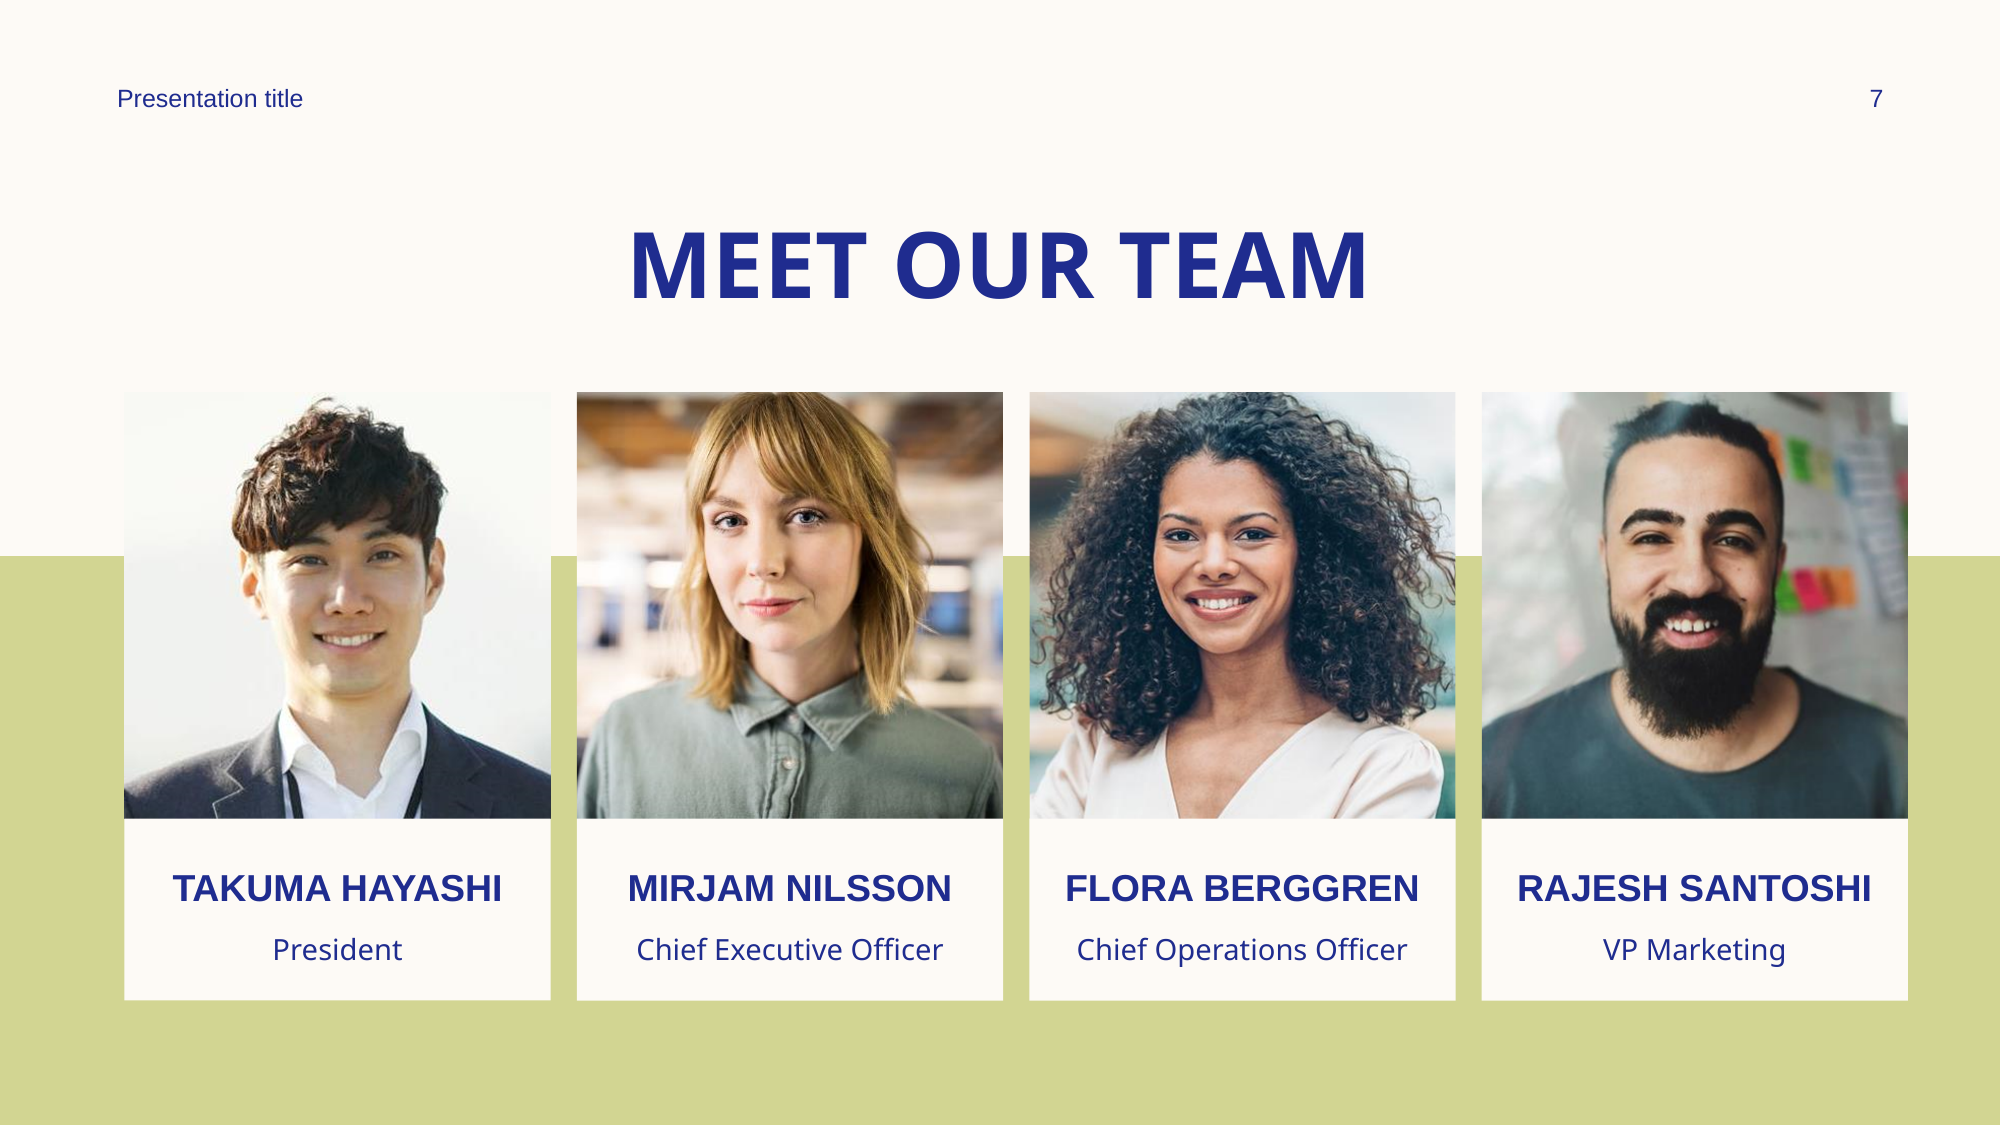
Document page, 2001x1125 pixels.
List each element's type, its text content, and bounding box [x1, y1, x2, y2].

title MEET OUR TEAM [124, 199, 1875, 326]
picture [1029, 392, 1456, 819]
list VP Marketing [1507, 918, 1883, 979]
list FLORA BERGGREN​ [1029, 819, 1456, 1001]
list TAKUMA HAYASHI [124, 819, 551, 1001]
picture [576, 392, 1003, 819]
footer Presentation title [101, 75, 627, 120]
slide_number 7 [1795, 75, 1958, 120]
list Chief Executive Officer [602, 918, 978, 979]
list RAJESH SANTOSHI​ [1481, 819, 1908, 1001]
picture [1481, 392, 1908, 819]
list Chief Operations Officer [1055, 918, 1430, 979]
picture [124, 392, 551, 819]
list MIRJAM NILSSON [576, 818, 1004, 1001]
list President [150, 918, 525, 979]
